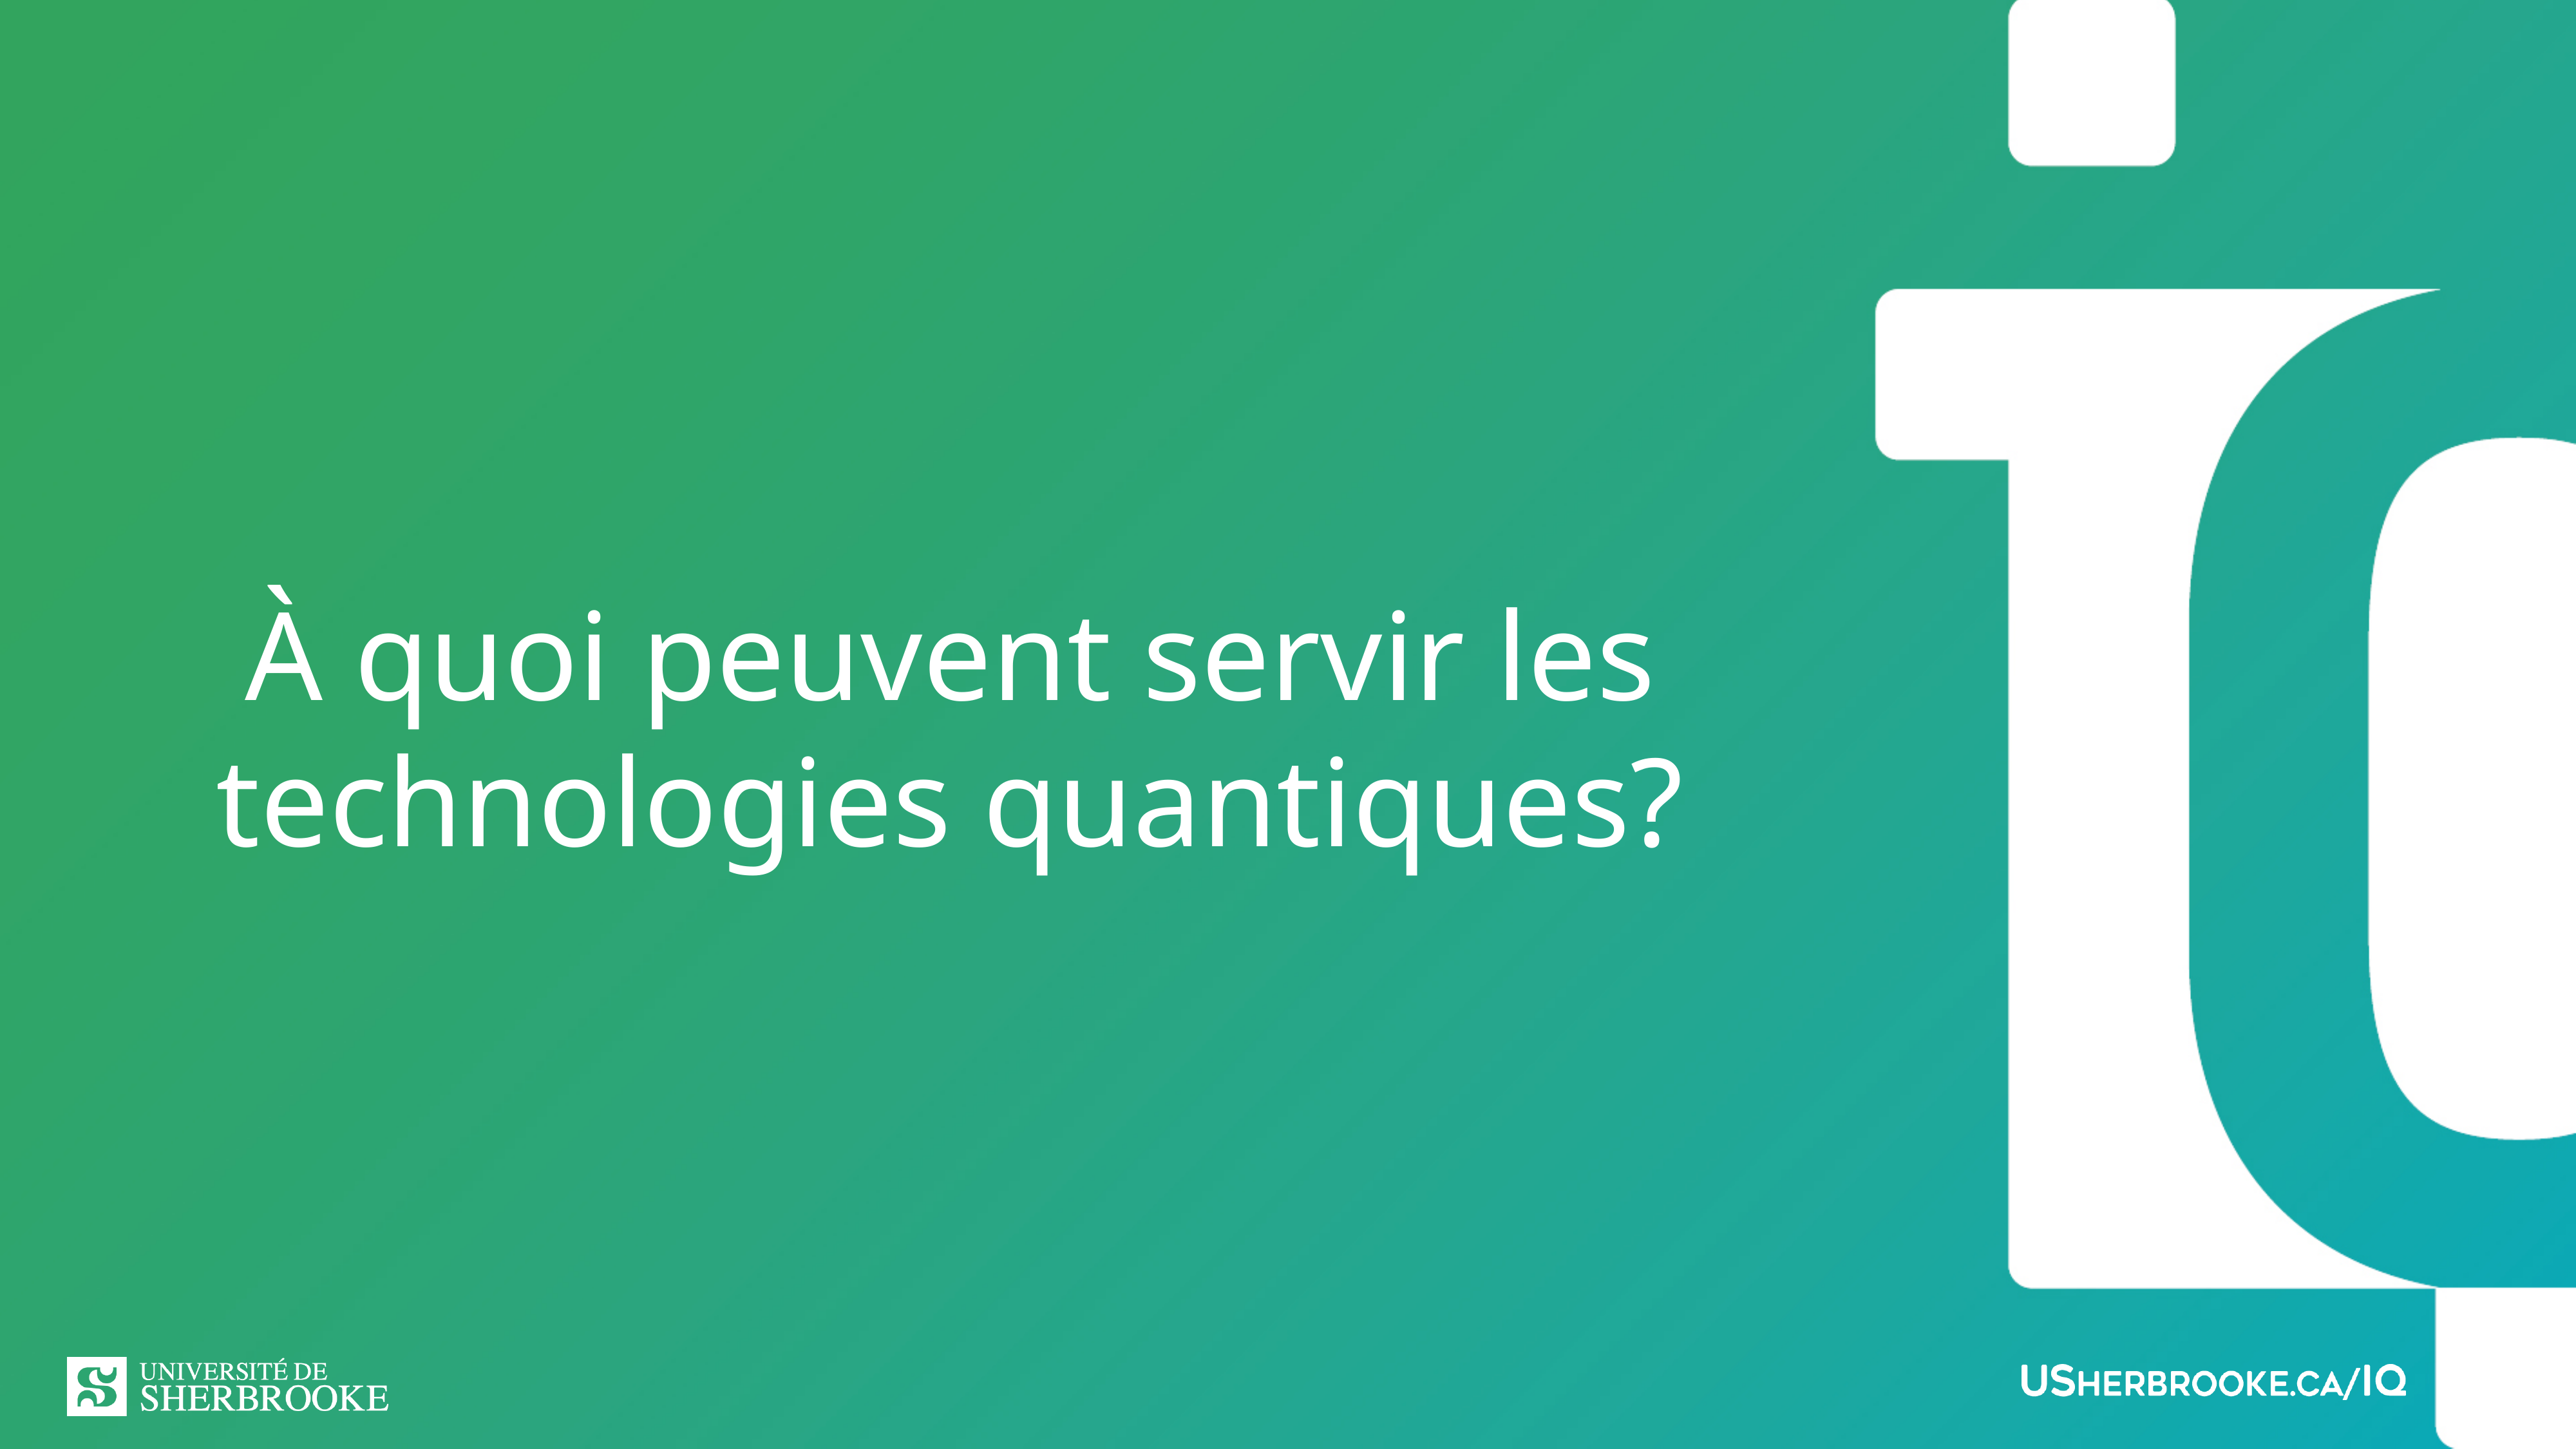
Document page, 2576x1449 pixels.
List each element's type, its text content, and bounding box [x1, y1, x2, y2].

text_box À quoi peuvent servir les technologies quantiques? [198, 573, 1703, 876]
picture [0, 0, 2576, 1449]
